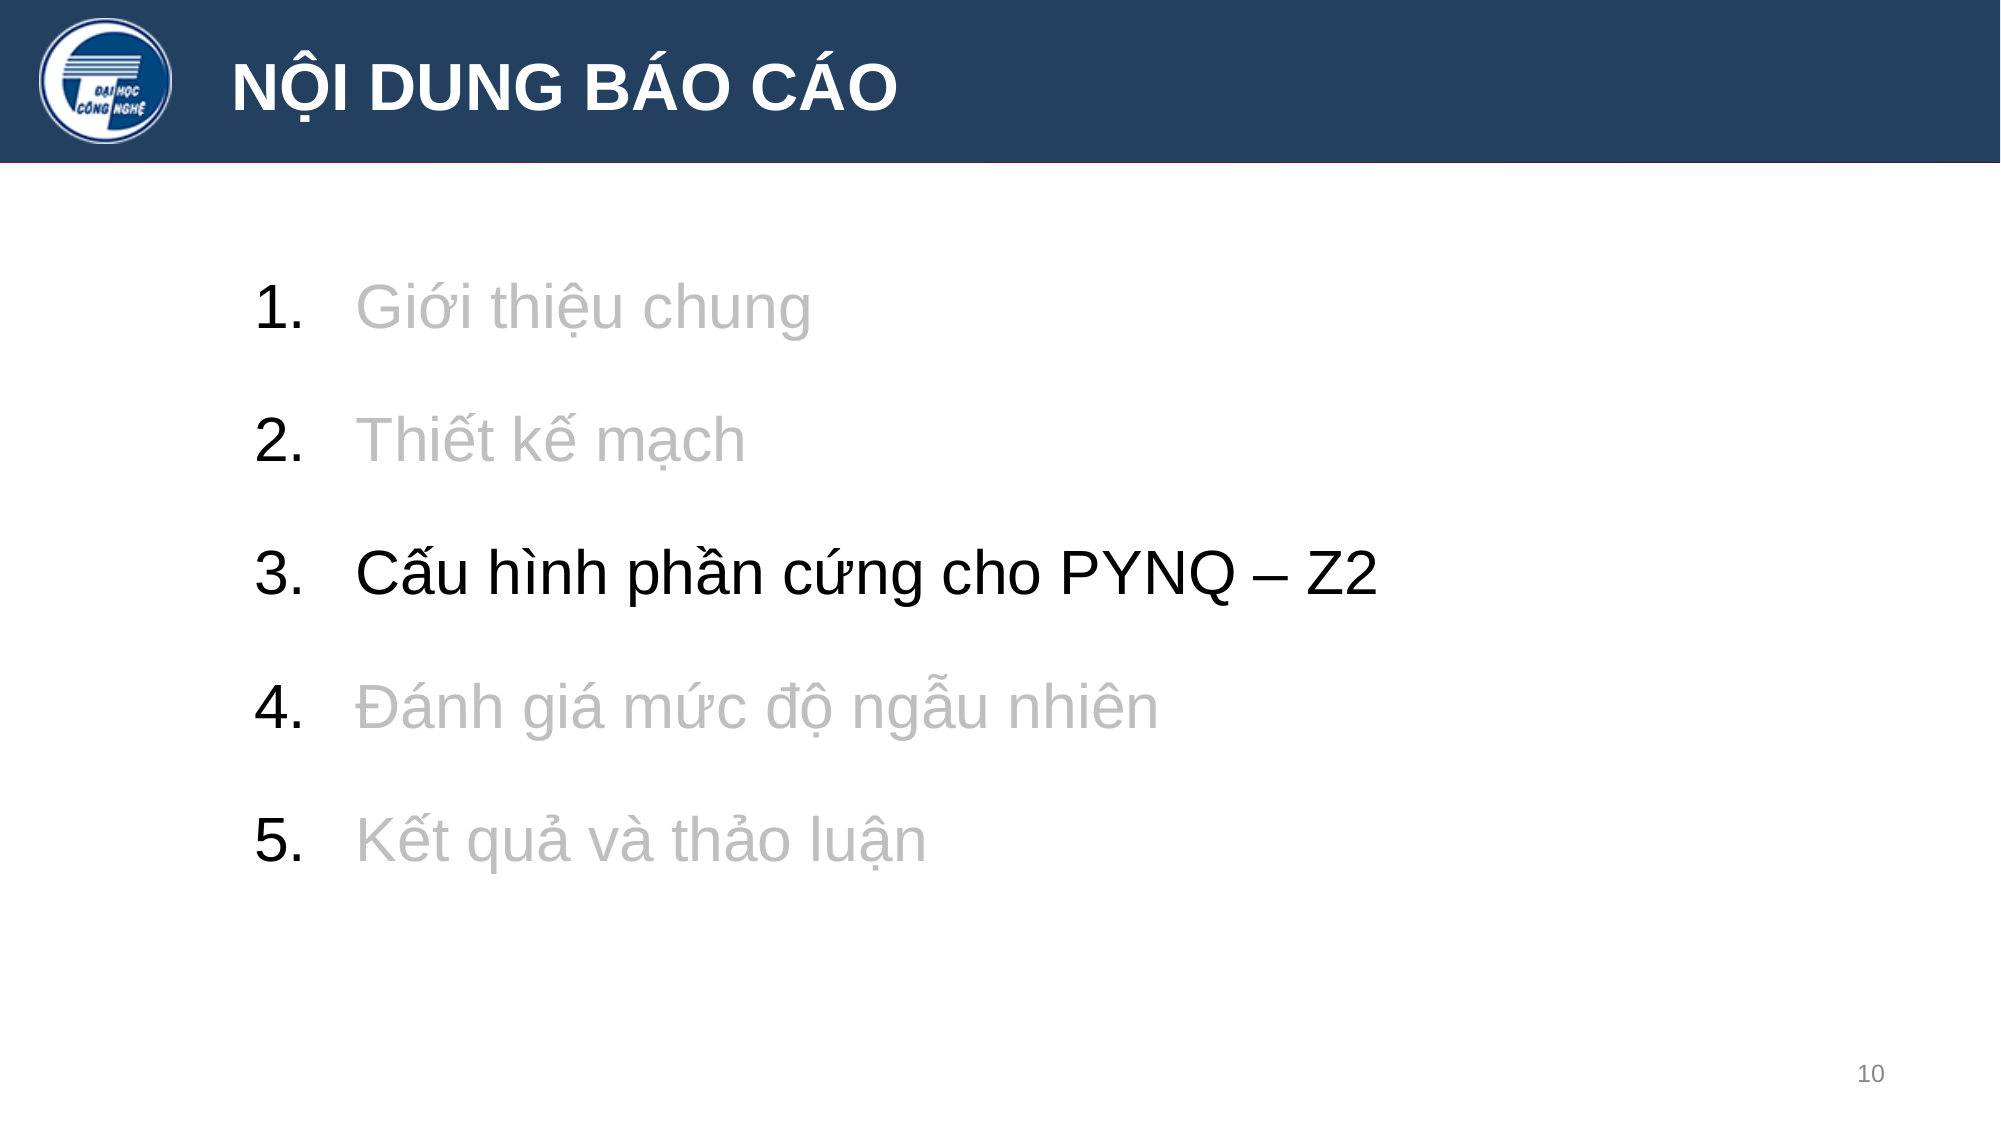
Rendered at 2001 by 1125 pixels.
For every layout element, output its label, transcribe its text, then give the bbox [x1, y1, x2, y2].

text_box Giới thiệu chung Thiết kế mạch Cấu hình phần cứng cho PYNQ – Z2 Đánh giá mức độ ngẫu nhiên Kết quả và thảo luận [230, 220, 1718, 882]
slide_number ‹#› [1433, 1042, 1900, 1103]
picture [39, 18, 172, 144]
title NỘI DUNG BÁO CÁO [216, 24, 1900, 143]
